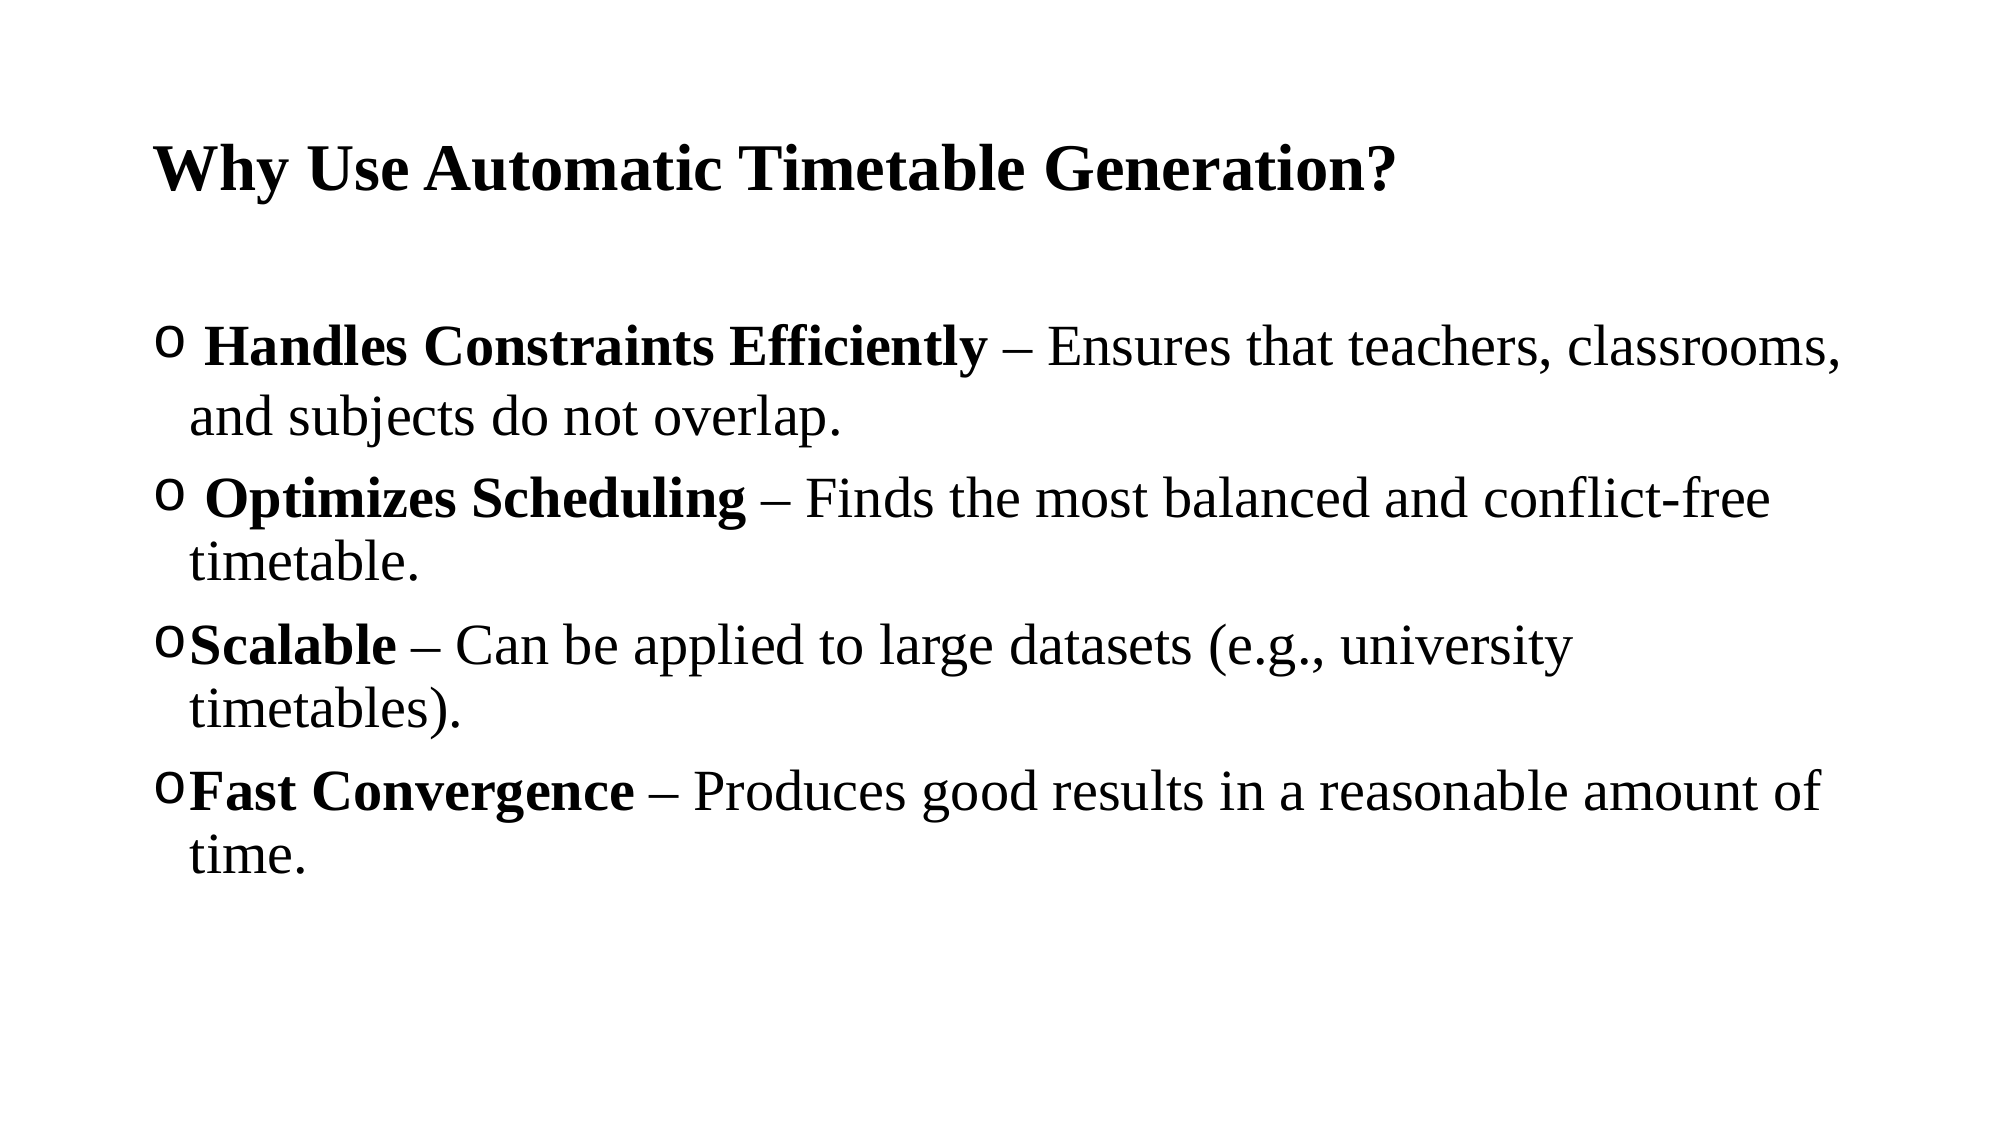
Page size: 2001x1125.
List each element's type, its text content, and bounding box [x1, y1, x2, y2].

title Why Use Automatic Timetable Generation? [137, 59, 1863, 278]
list Handles Constraints Efficiently – Ensures that teachers, classrooms, and subjects do not overlap. Optimizes Scheduling – Finds the most balanced and conflict-free timetable. Scalable – Can be applied to large datasets (e.g., university timetables). Fast Convergence – Produces good results in a reasonable amount of time. [137, 299, 1863, 1014]
